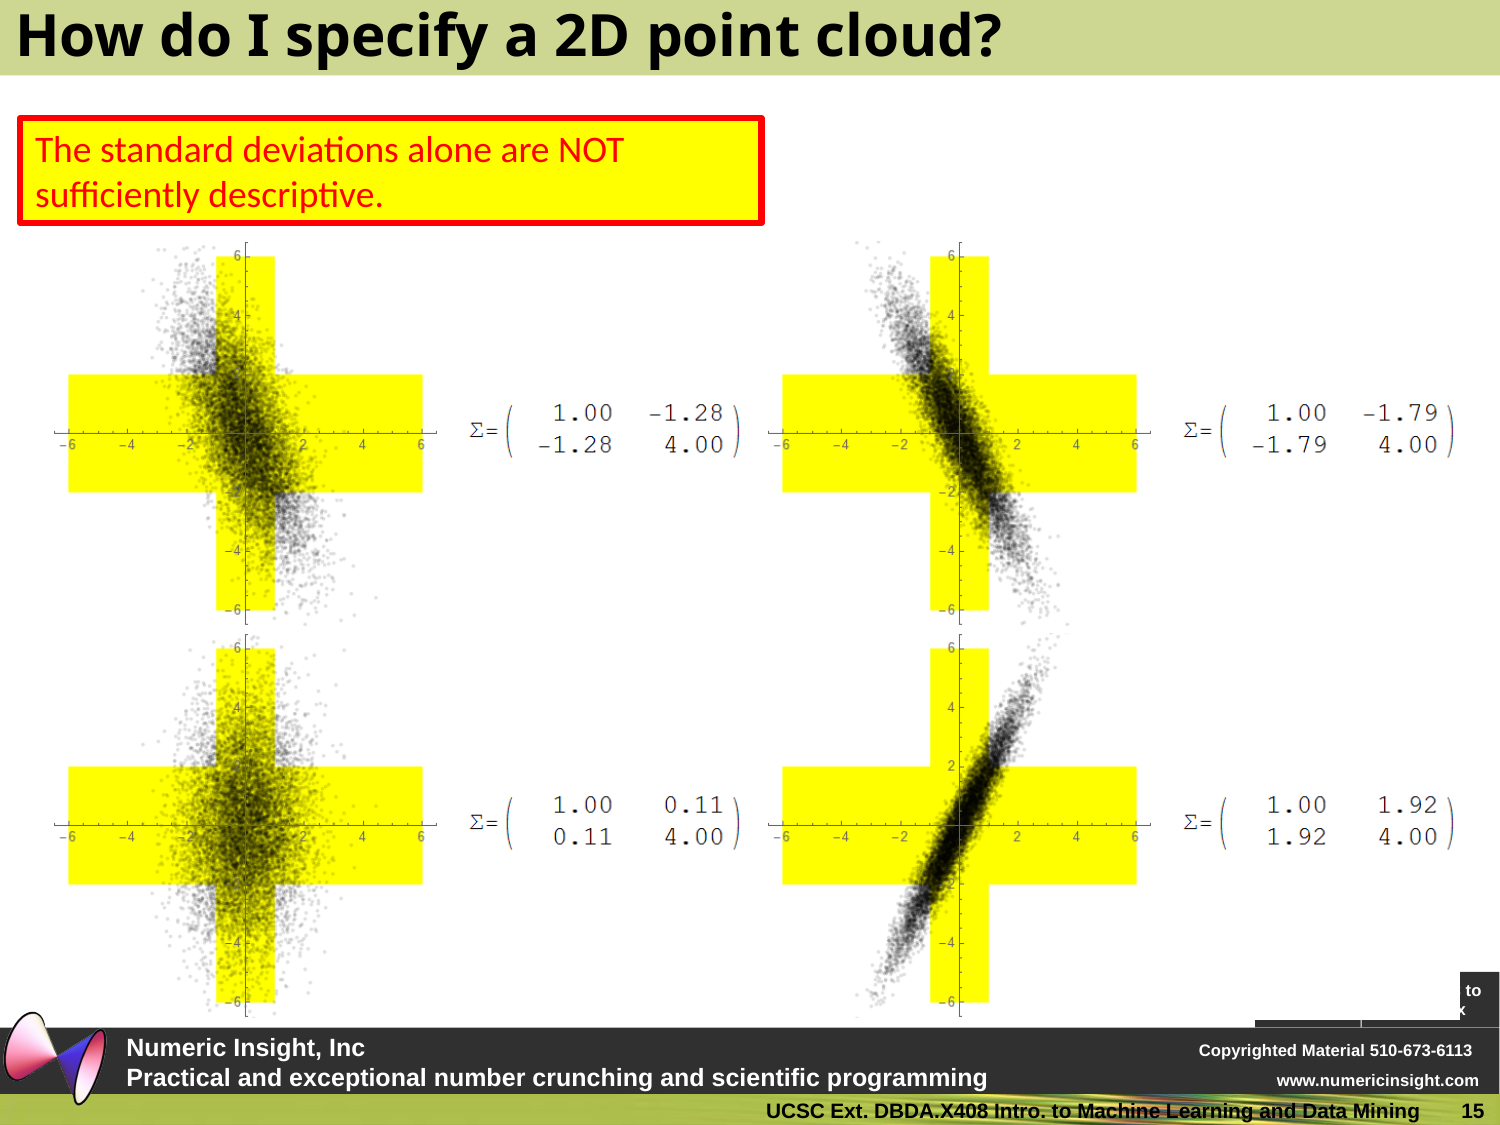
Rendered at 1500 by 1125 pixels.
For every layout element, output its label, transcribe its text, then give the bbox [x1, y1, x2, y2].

text_box The standard deviations alone are NOT sufficiently descriptive. [20, 118, 762, 223]
picture [767, 240, 1460, 1020]
picture [0, 240, 1500, 1125]
title How do I specify a 2D point cloud? [0, 0, 1500, 76]
